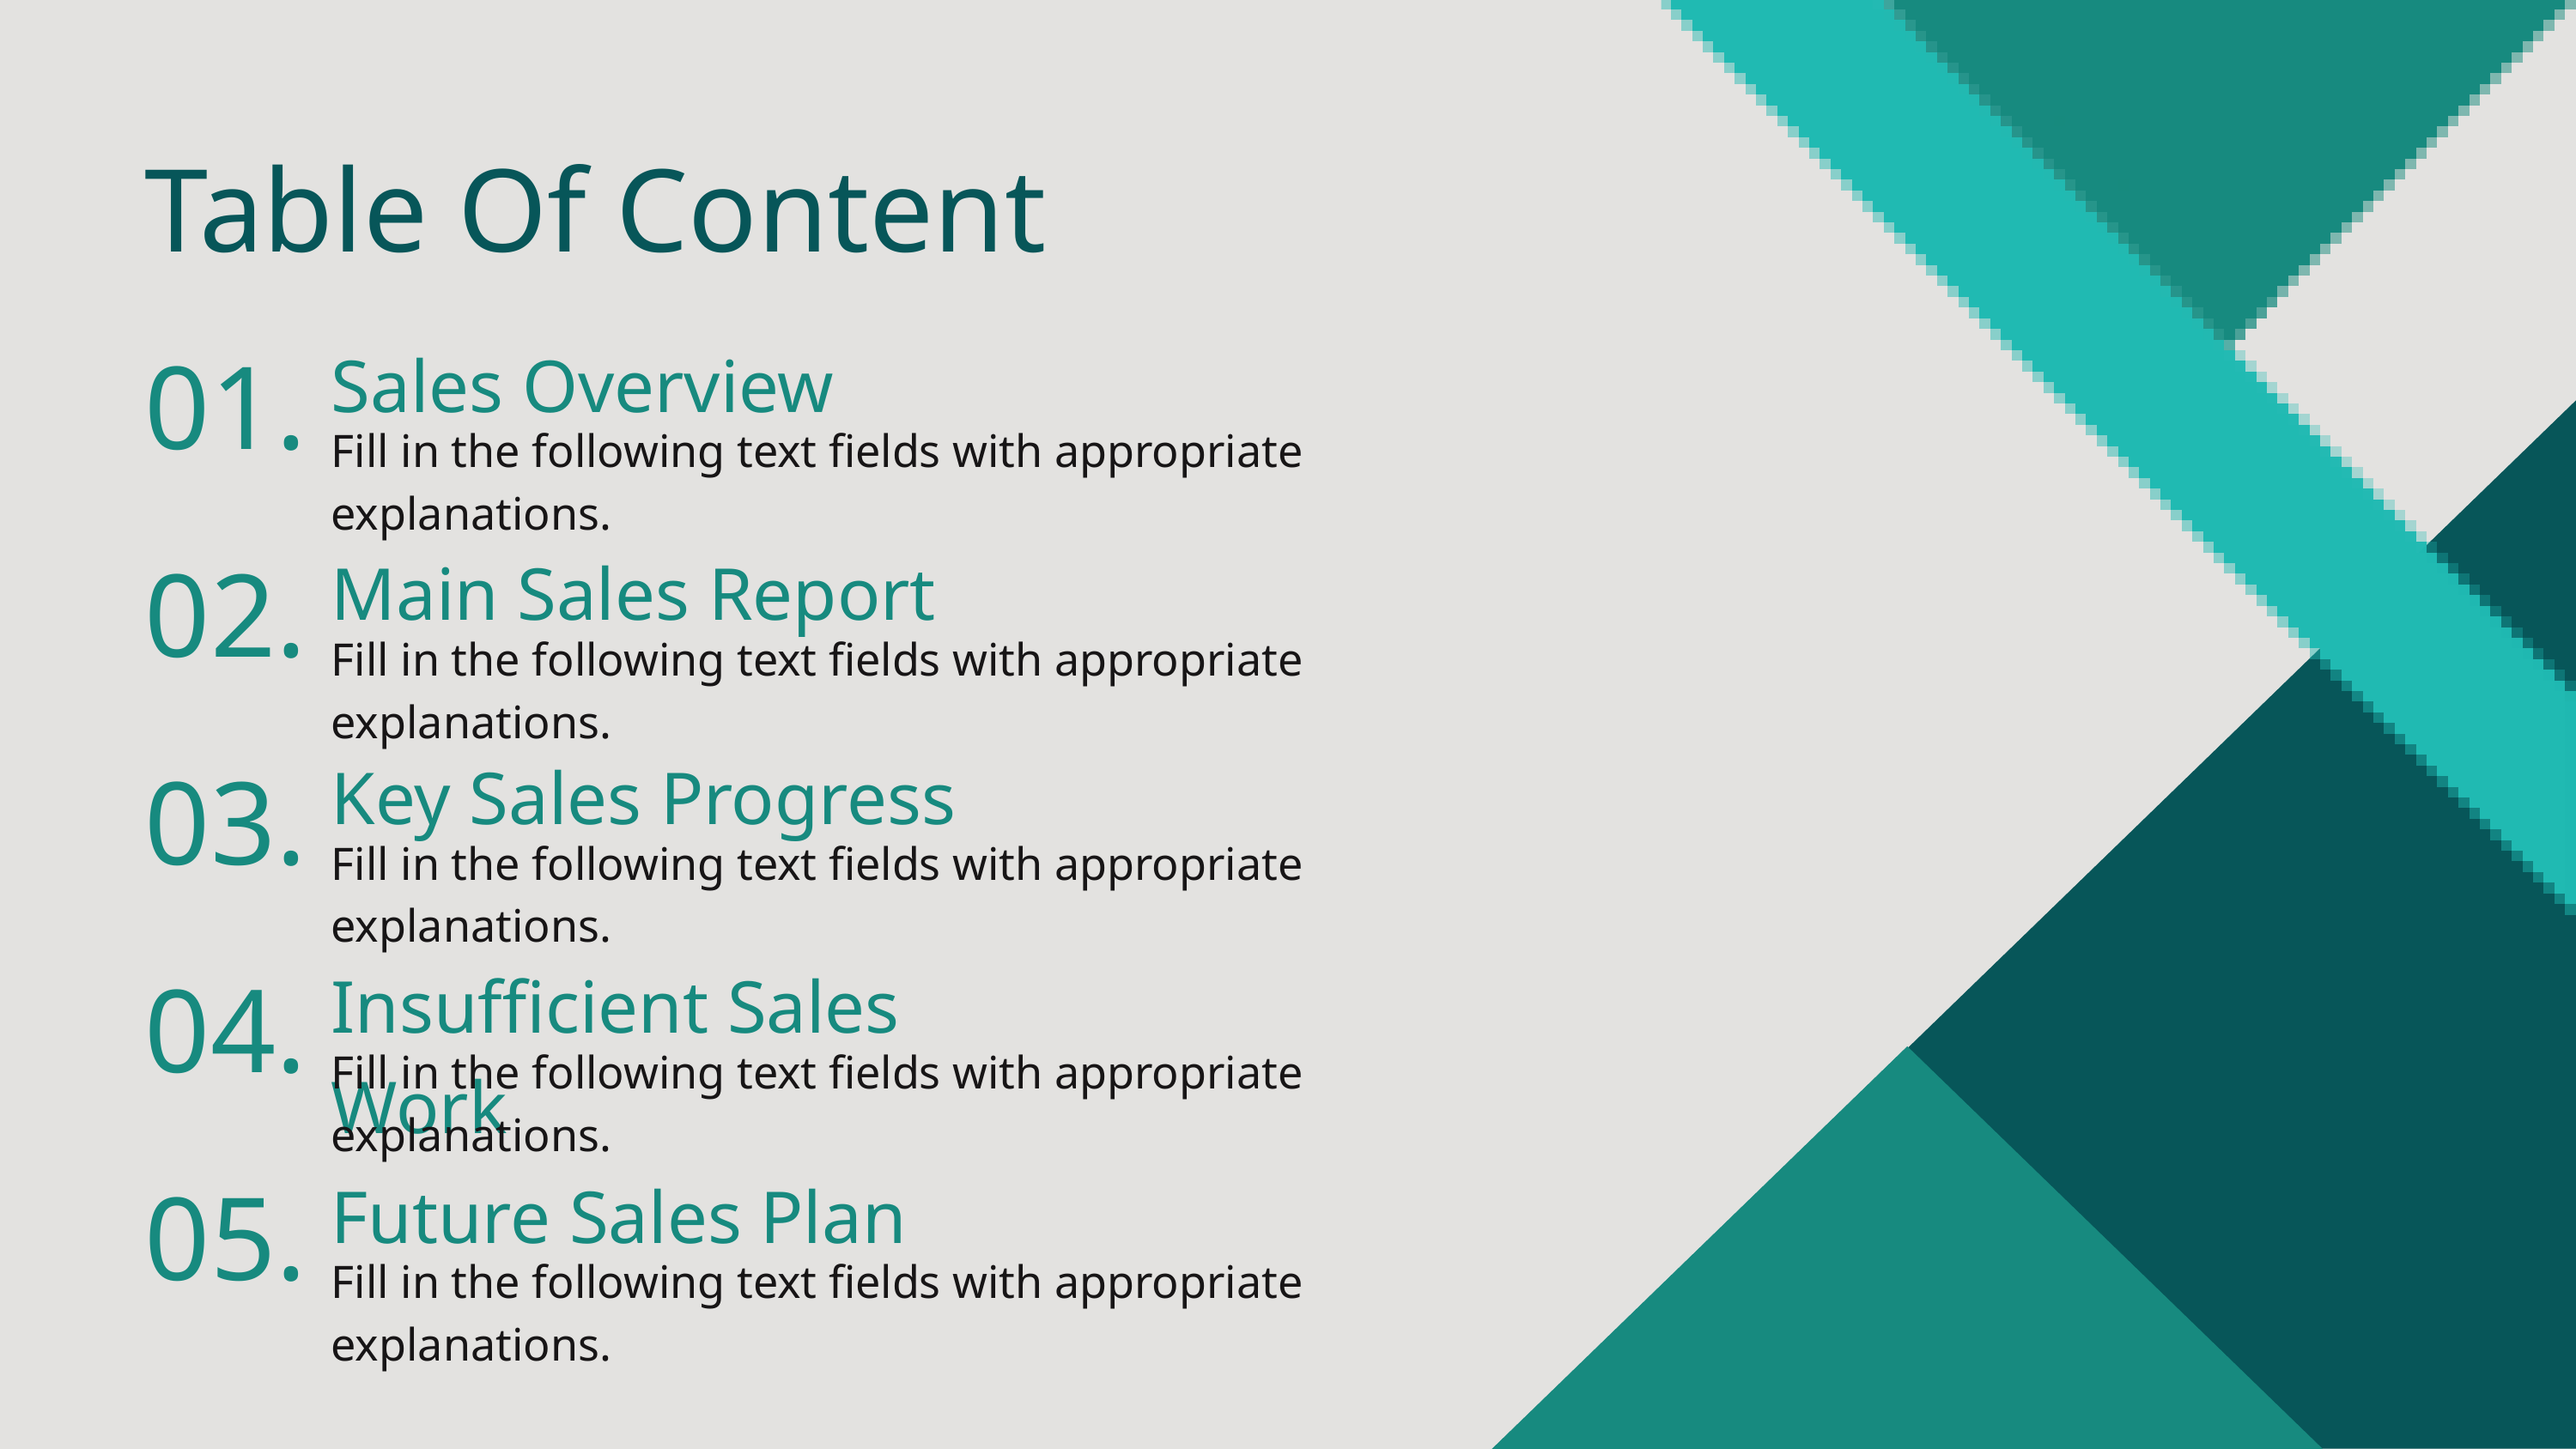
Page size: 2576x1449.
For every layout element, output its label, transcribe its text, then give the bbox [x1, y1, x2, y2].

text_box Fill in the following text fields with appropriate explanations. [331, 1245, 787, 1371]
text_box Key Sales Progress [331, 738, 1078, 826]
text_box Main Sales Report [331, 535, 1078, 622]
text_box 02. [144, 543, 331, 681]
text_box 01. [144, 335, 331, 473]
text_box [1661, 0, 2576, 365]
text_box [1494, 368, 2576, 1043]
text_box Table Of Content [144, 136, 1125, 275]
text_box Fill in the following text fields with appropriate explanations. [331, 414, 1488, 539]
text_box 05. [144, 1165, 331, 1303]
text_box Fill in the following text fields with appropriate explanations. [331, 622, 1488, 748]
text_box Future Sales Plan [331, 1161, 787, 1245]
text_box Insufficient Sales Work [331, 947, 1078, 1034]
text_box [793, 1046, 2576, 1449]
text_box Fill in the following text fields with appropriate explanations. [331, 1034, 1488, 1161]
text_box 03. [144, 750, 331, 888]
text_box 04. [144, 958, 331, 1096]
text_box Fill in the following text fields with appropriate explanations. [331, 826, 1488, 952]
text_box Sales Overview [331, 326, 1078, 414]
